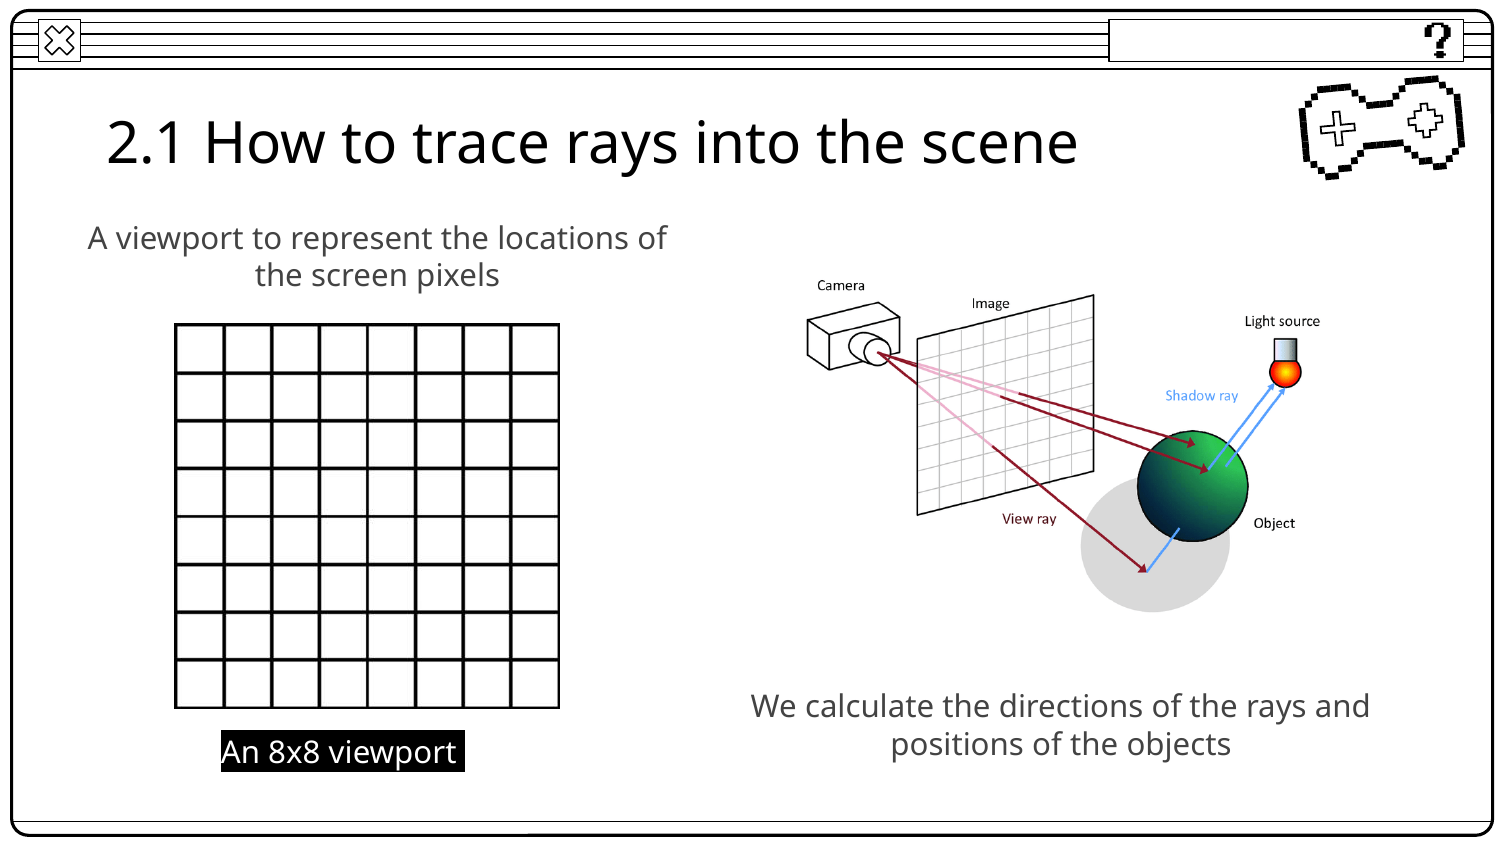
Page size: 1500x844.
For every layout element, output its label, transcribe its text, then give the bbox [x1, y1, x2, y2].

text_box We calculate the directions of the rays and positions of the objects [701, 688, 1400, 761]
title 2.1 How to trace rays into the scene [81, 93, 1105, 188]
text_box A viewport to represent the locations of the screen pixels [45, 219, 690, 292]
picture [174, 323, 560, 709]
picture [778, 229, 1338, 649]
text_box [1298, 75, 1466, 181]
list An 8x8 viewport [184, 717, 550, 793]
